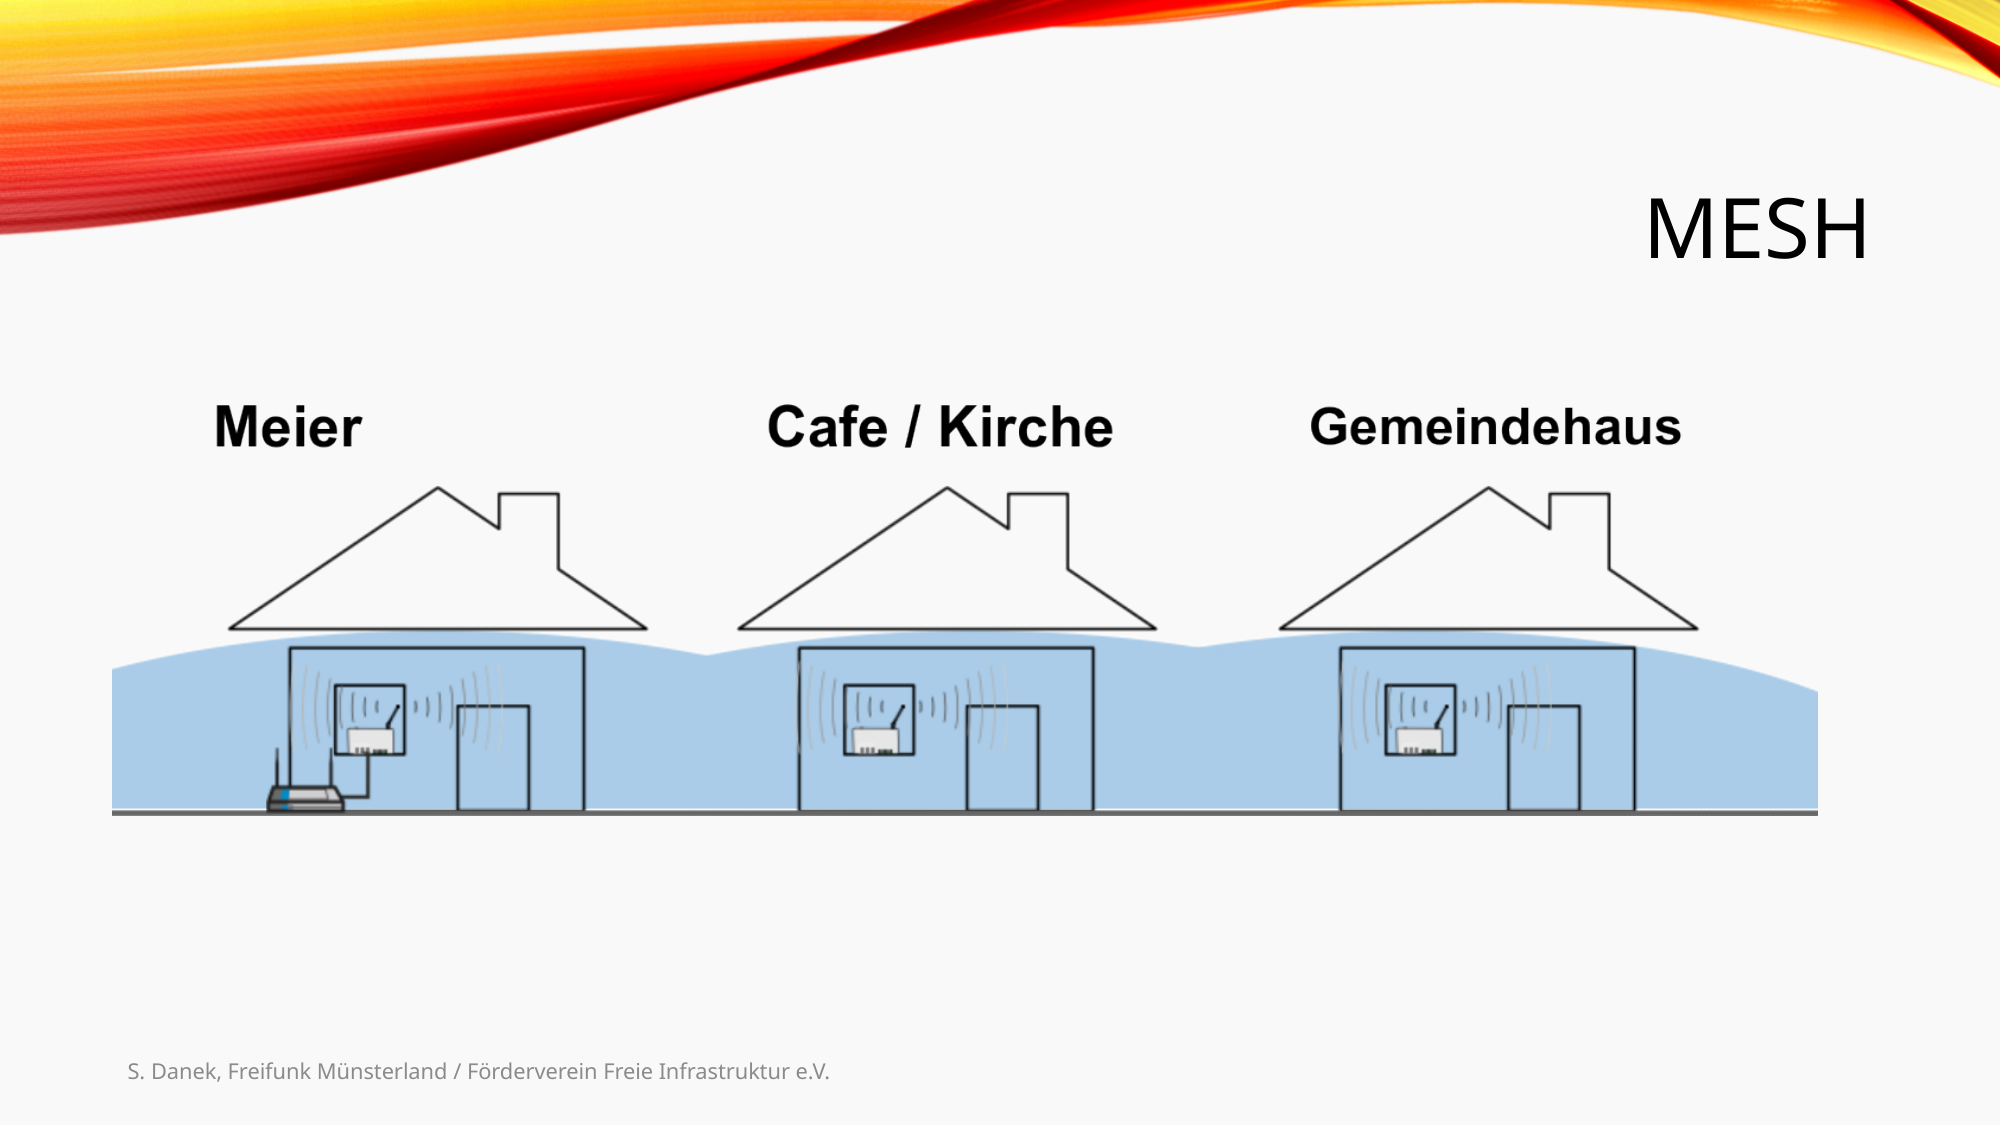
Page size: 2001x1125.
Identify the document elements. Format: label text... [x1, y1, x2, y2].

footer S. Danek, Freifunk Münsterland / Förderverein Freie Infrastruktur e.V. [112, 1042, 1388, 1103]
picture [0, 0, 2000, 237]
title MESH [474, 125, 1888, 338]
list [112, 404, 1818, 817]
